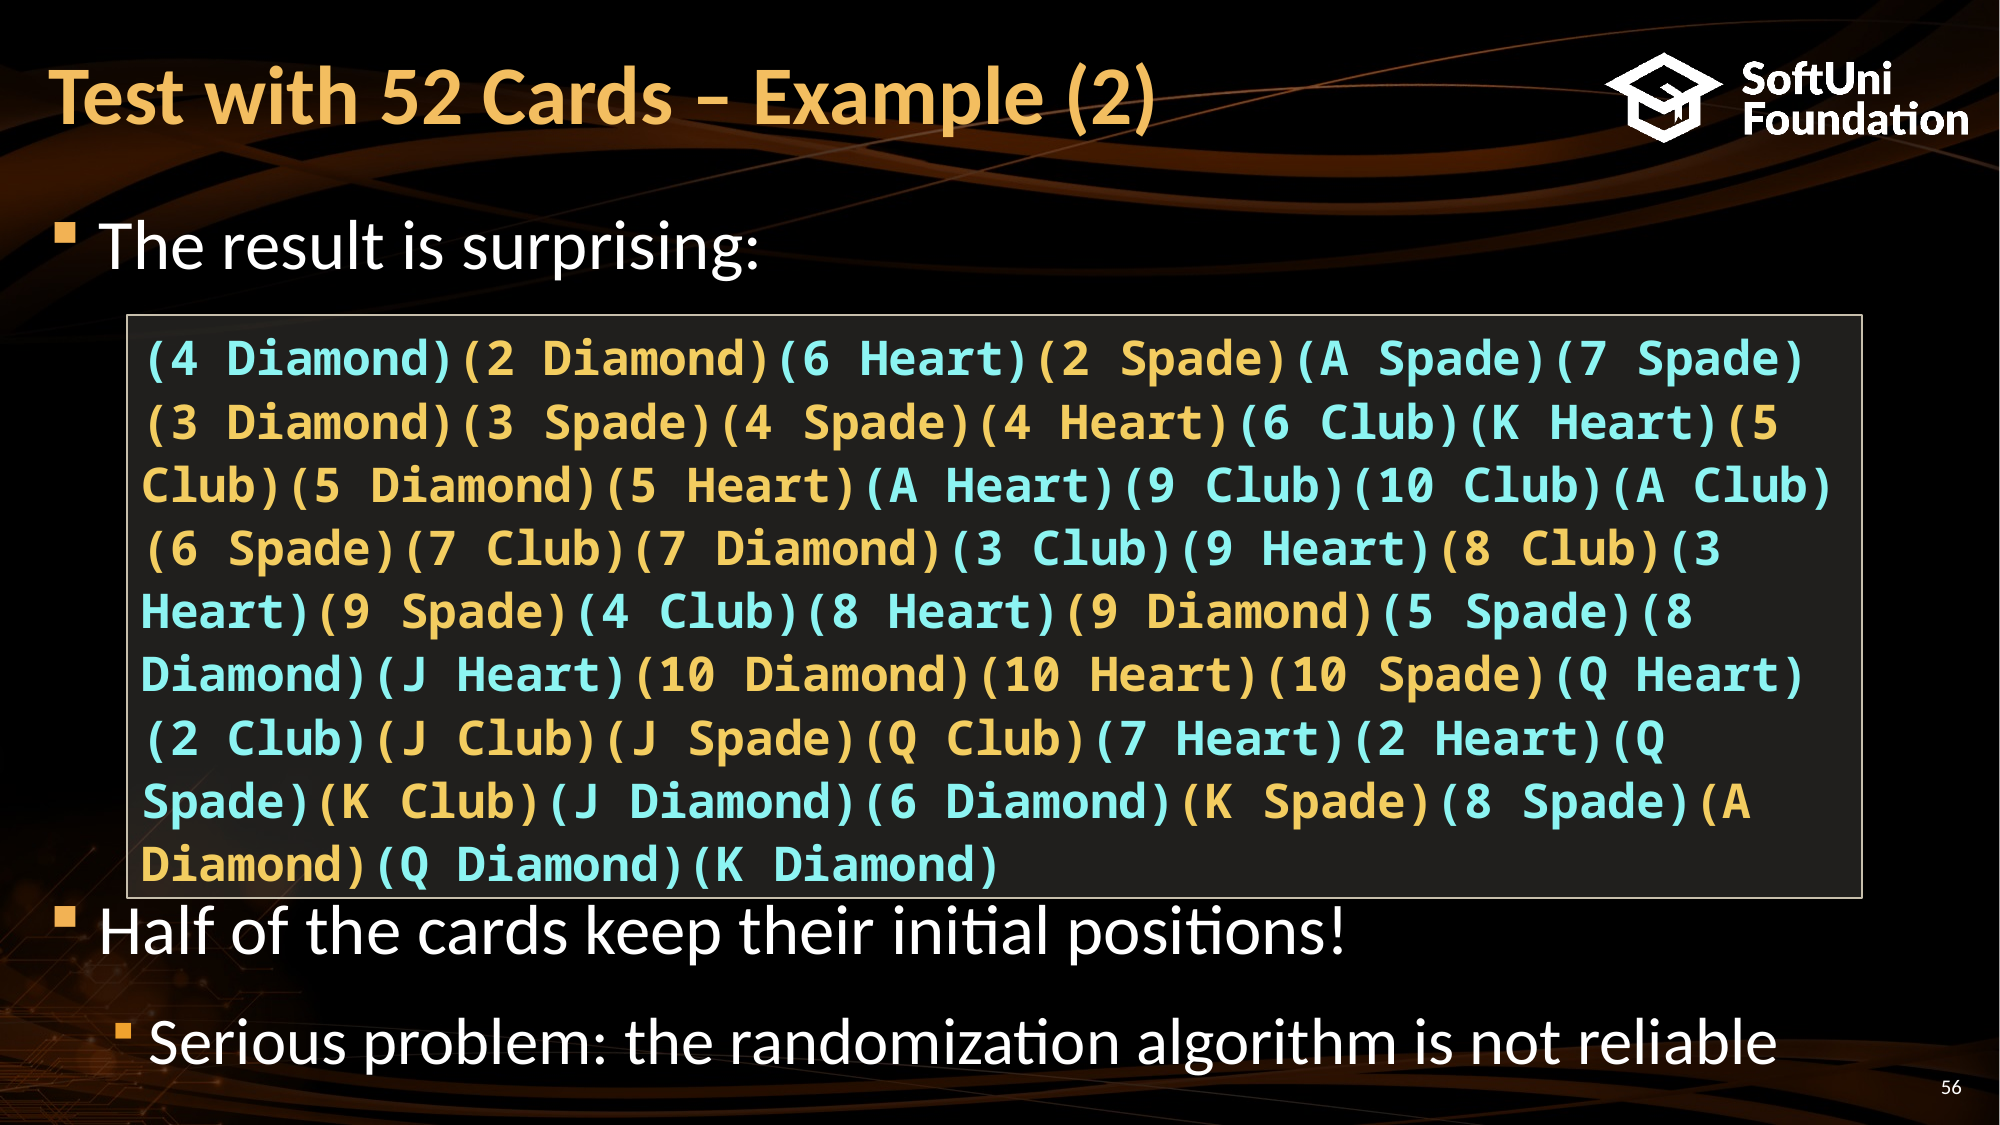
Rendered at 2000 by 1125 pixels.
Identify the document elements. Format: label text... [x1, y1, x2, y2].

text_box (4 Diamond)(2 Diamond)(6 Heart)(2 Spade)(A Spade)(7 Spade)(3 Diamond)(3 Spade)(4 Spade)(4 Heart)(6 Club)(K Heart)(5 Club)(5 Diamond)(5 Heart)(A Heart)(9 Club)(10 Club)(A Club)(6 Spade)(7 Club)(7 Diamond)(3 Club)(9 Heart)(8 Club)(3 Heart)(9 Spade)(4 Club)(8 Heart)(9 Diamond)(5 Spade)(8 Diamond)(J Heart)(10 Diamond)(10 Heart)(10 Spade)(Q Heart)(2 Club)(J Club)(J Spade)(Q Club)(7 Heart)(2 Heart)(Q Spade)(K Club)(J Diamond)(6 Diamond)(K Spade)(8 Spade)(A Diamond)(Q Diamond)(K Diamond) [126, 314, 1863, 899]
picture [0, 0, 2000, 1125]
title Test with 52 Cards – Example (2) [30, 6, 1602, 189]
list The result is surprising: Half of the cards keep their initial positions! Serious problem: the randomization algorithm is not reliable [31, 188, 1968, 1103]
